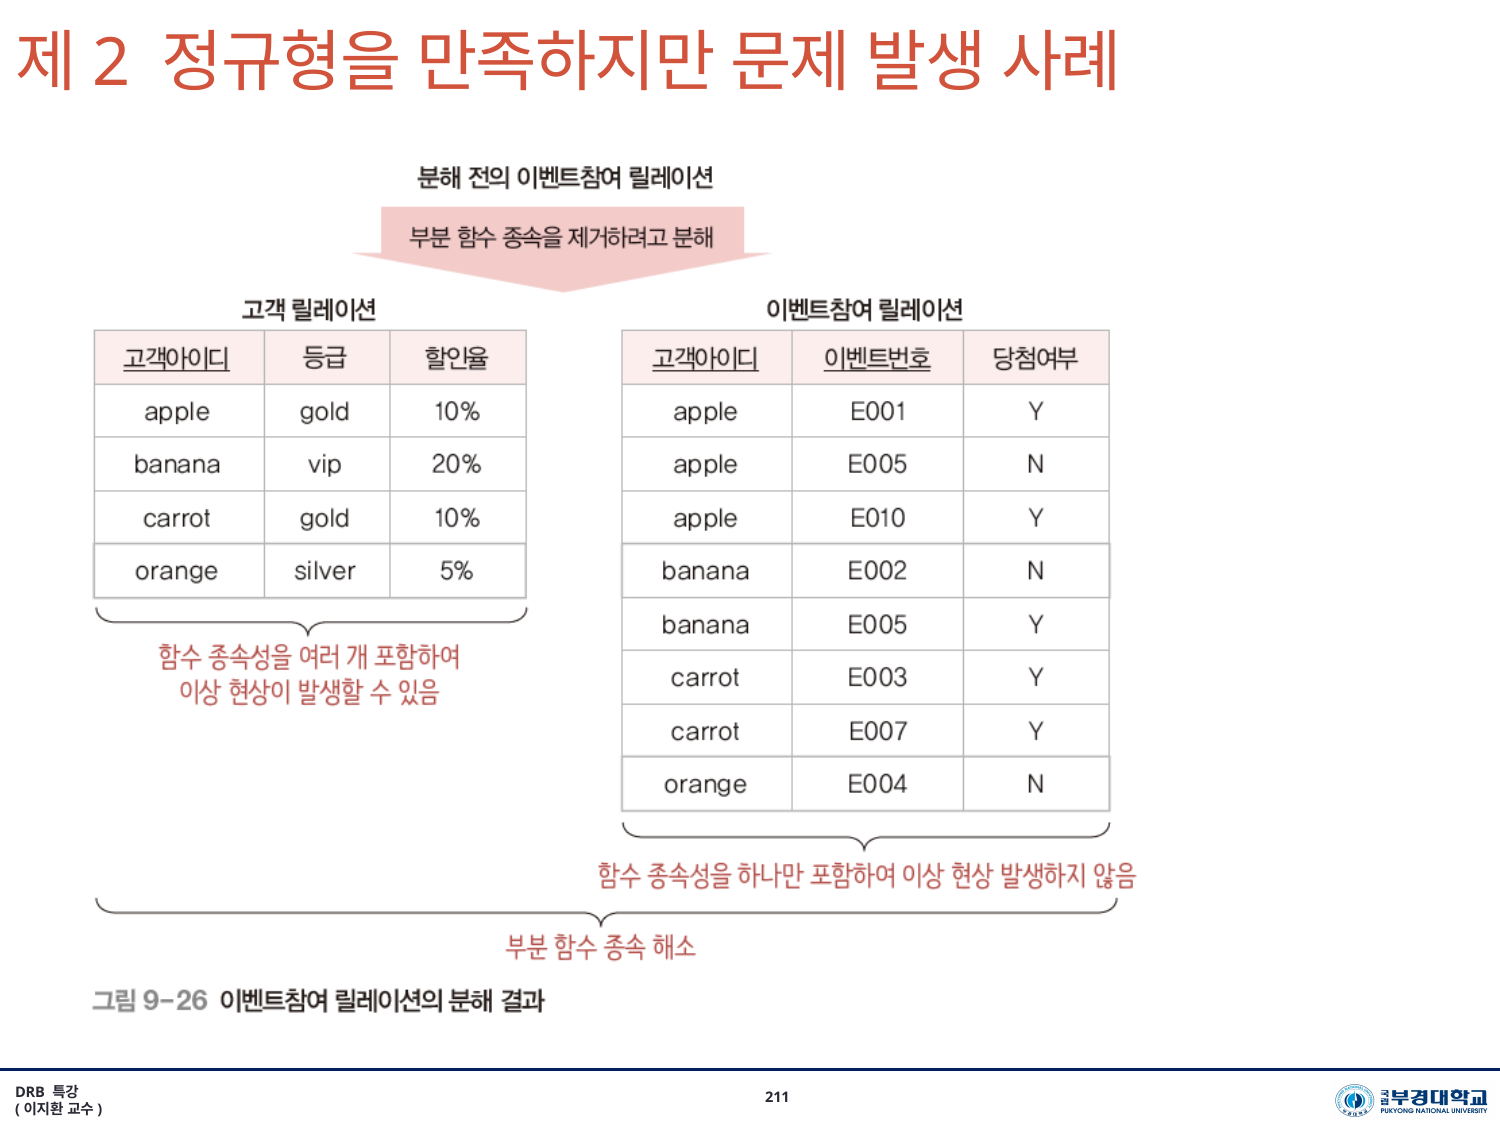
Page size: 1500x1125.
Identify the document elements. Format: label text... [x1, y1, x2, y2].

picture [1330, 1079, 1495, 1121]
slide_number DRB 특강 (이지환 교수) [0, 1082, 303, 1118]
title 제2 정규형을 만족하지만 문제 발생 사례 [0, 1, 1500, 116]
picture [74, 157, 1164, 1026]
